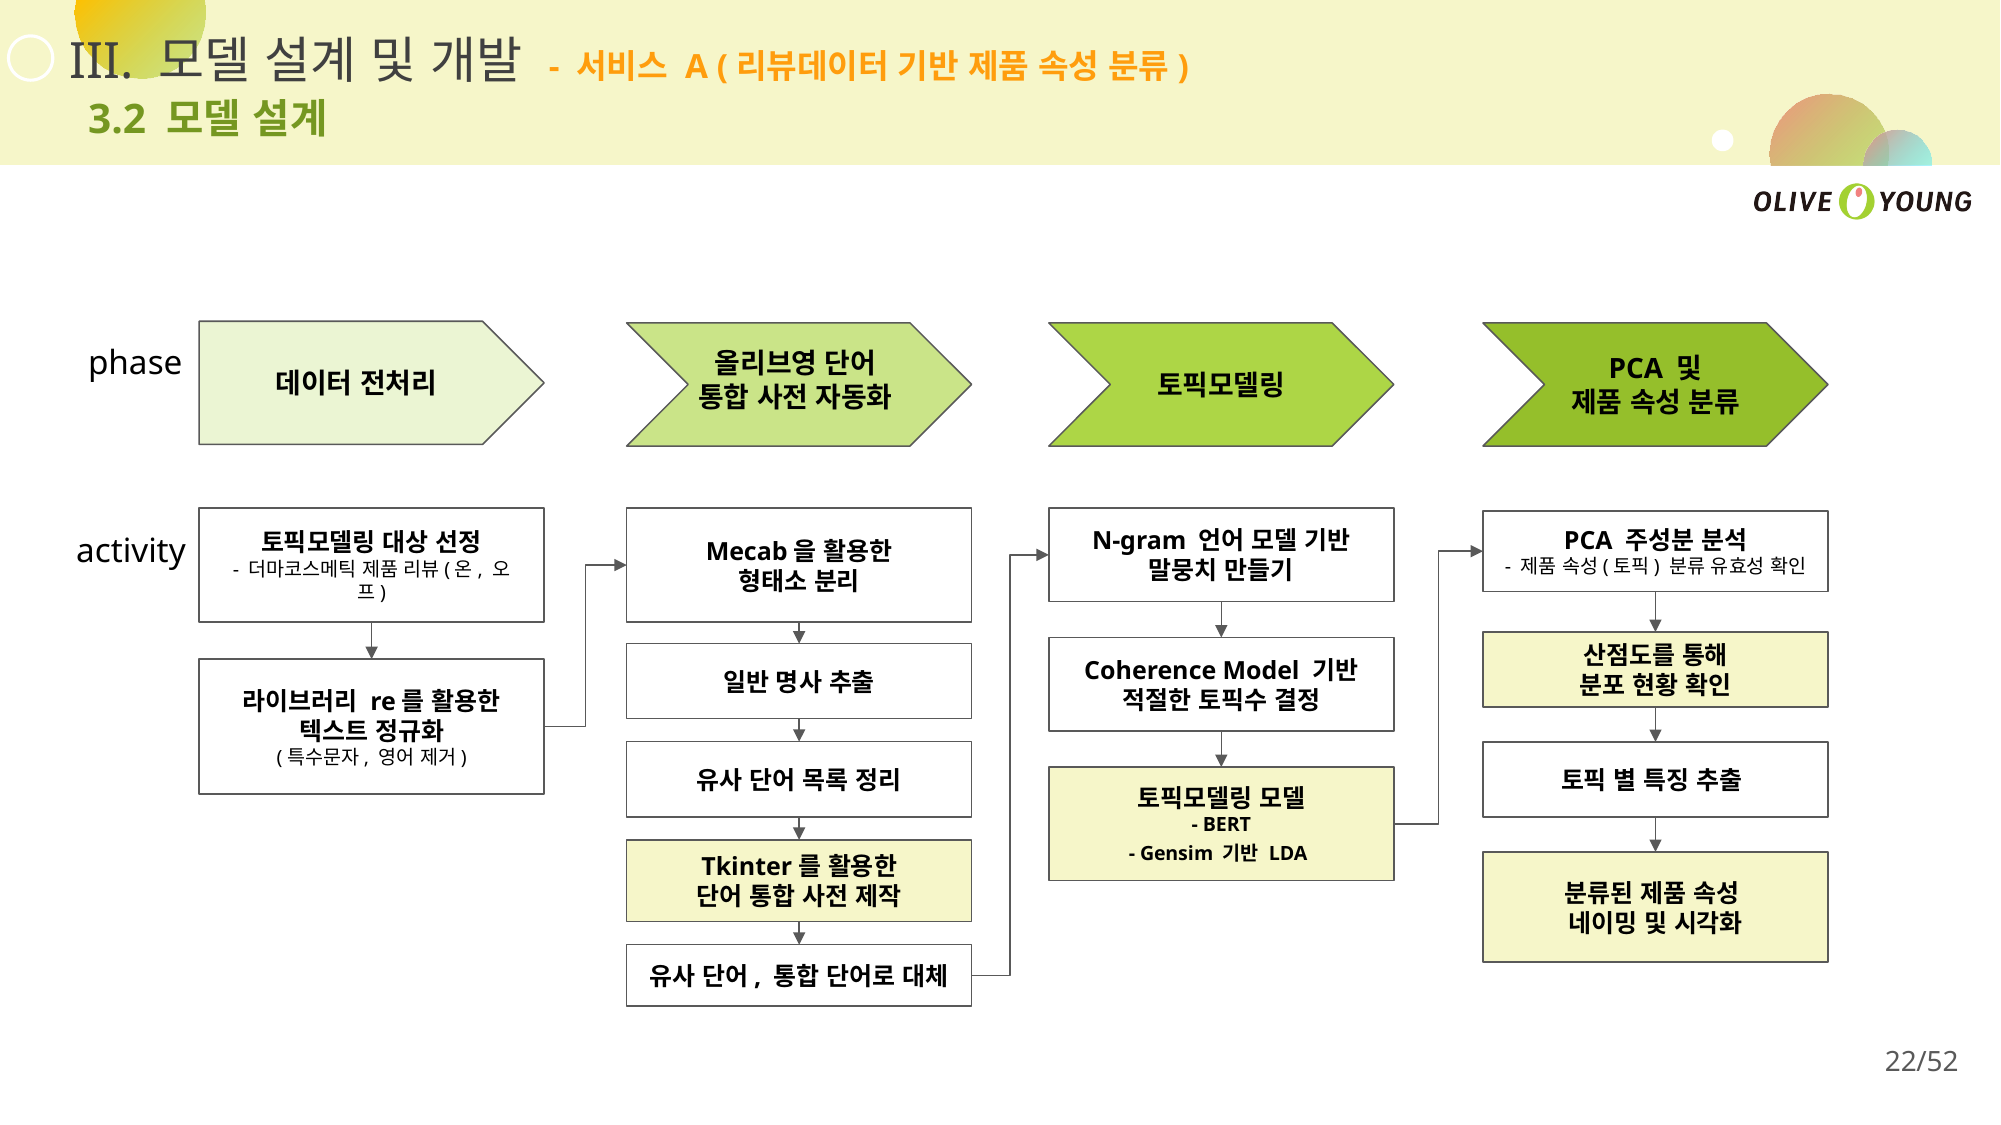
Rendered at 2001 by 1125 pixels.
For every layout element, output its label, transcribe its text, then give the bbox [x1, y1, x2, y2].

text_box 올리브영 단어 통합 사전 자동화 [626, 326, 972, 433]
text_box III. 모델 설계 및 개발 - 서비스 A (리뷰데이터 기반 제품 속성 분류) [41, 8, 1284, 105]
text_box 토픽모델링 [1048, 322, 1394, 447]
text_box Coherence Model 기반 적절한 토픽수 결정 [1054, 637, 1388, 732]
text_box Mecab을 활용한 형태소 분리 [626, 508, 972, 622]
text_box 산점도를 통해 분포 현황 확인 [1487, 631, 1828, 708]
text_box 분류된 제품 속성 네이밍 및 시각화 [1482, 851, 1828, 963]
text_box 라이브러리 re를 활용한 텍스트 정규화 (특수문자, 영어 제거) [199, 659, 545, 795]
text_box phase [68, 321, 199, 391]
text_box 토픽모델링 모델 - BERT - Gensim 기반 LDA [1054, 766, 1394, 881]
slide_number 22/52 [1828, 1019, 1974, 1106]
text_box N-gram 언어 모델 기반 말뭉치 만들기 [1048, 507, 1394, 602]
text_box activity [56, 508, 199, 578]
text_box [971, 554, 1050, 976]
text_box PCA 주성분 분석 - 제품 속성(토픽) 분류 유효성 확인 [1482, 511, 1828, 592]
text_box Tkinter를 활용한 단어 통합 사전 제작 [626, 839, 966, 922]
text_box 일반 명사 추출 [632, 643, 966, 719]
text_box [626, 433, 924, 447]
text_box 유사 단어, 통합 단어로 대체 [626, 944, 972, 1006]
text_box PCA 및 제품 속성 분류 [1482, 322, 1828, 447]
text_box 3.2 모델 설계 [68, 105, 825, 147]
text_box [626, 322, 914, 326]
text_box 토픽 별 특징 추출 [1487, 741, 1828, 818]
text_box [1393, 550, 1484, 824]
text_box 토픽모델링 대상 선정 - 더마코스메틱 제품 리뷰(온, 오프) [199, 508, 545, 622]
text_box 유사 단어 목록 정리 [626, 741, 966, 817]
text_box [543, 564, 627, 727]
text_box 데이터 전처리 [199, 321, 545, 445]
picture [1744, 174, 1983, 228]
